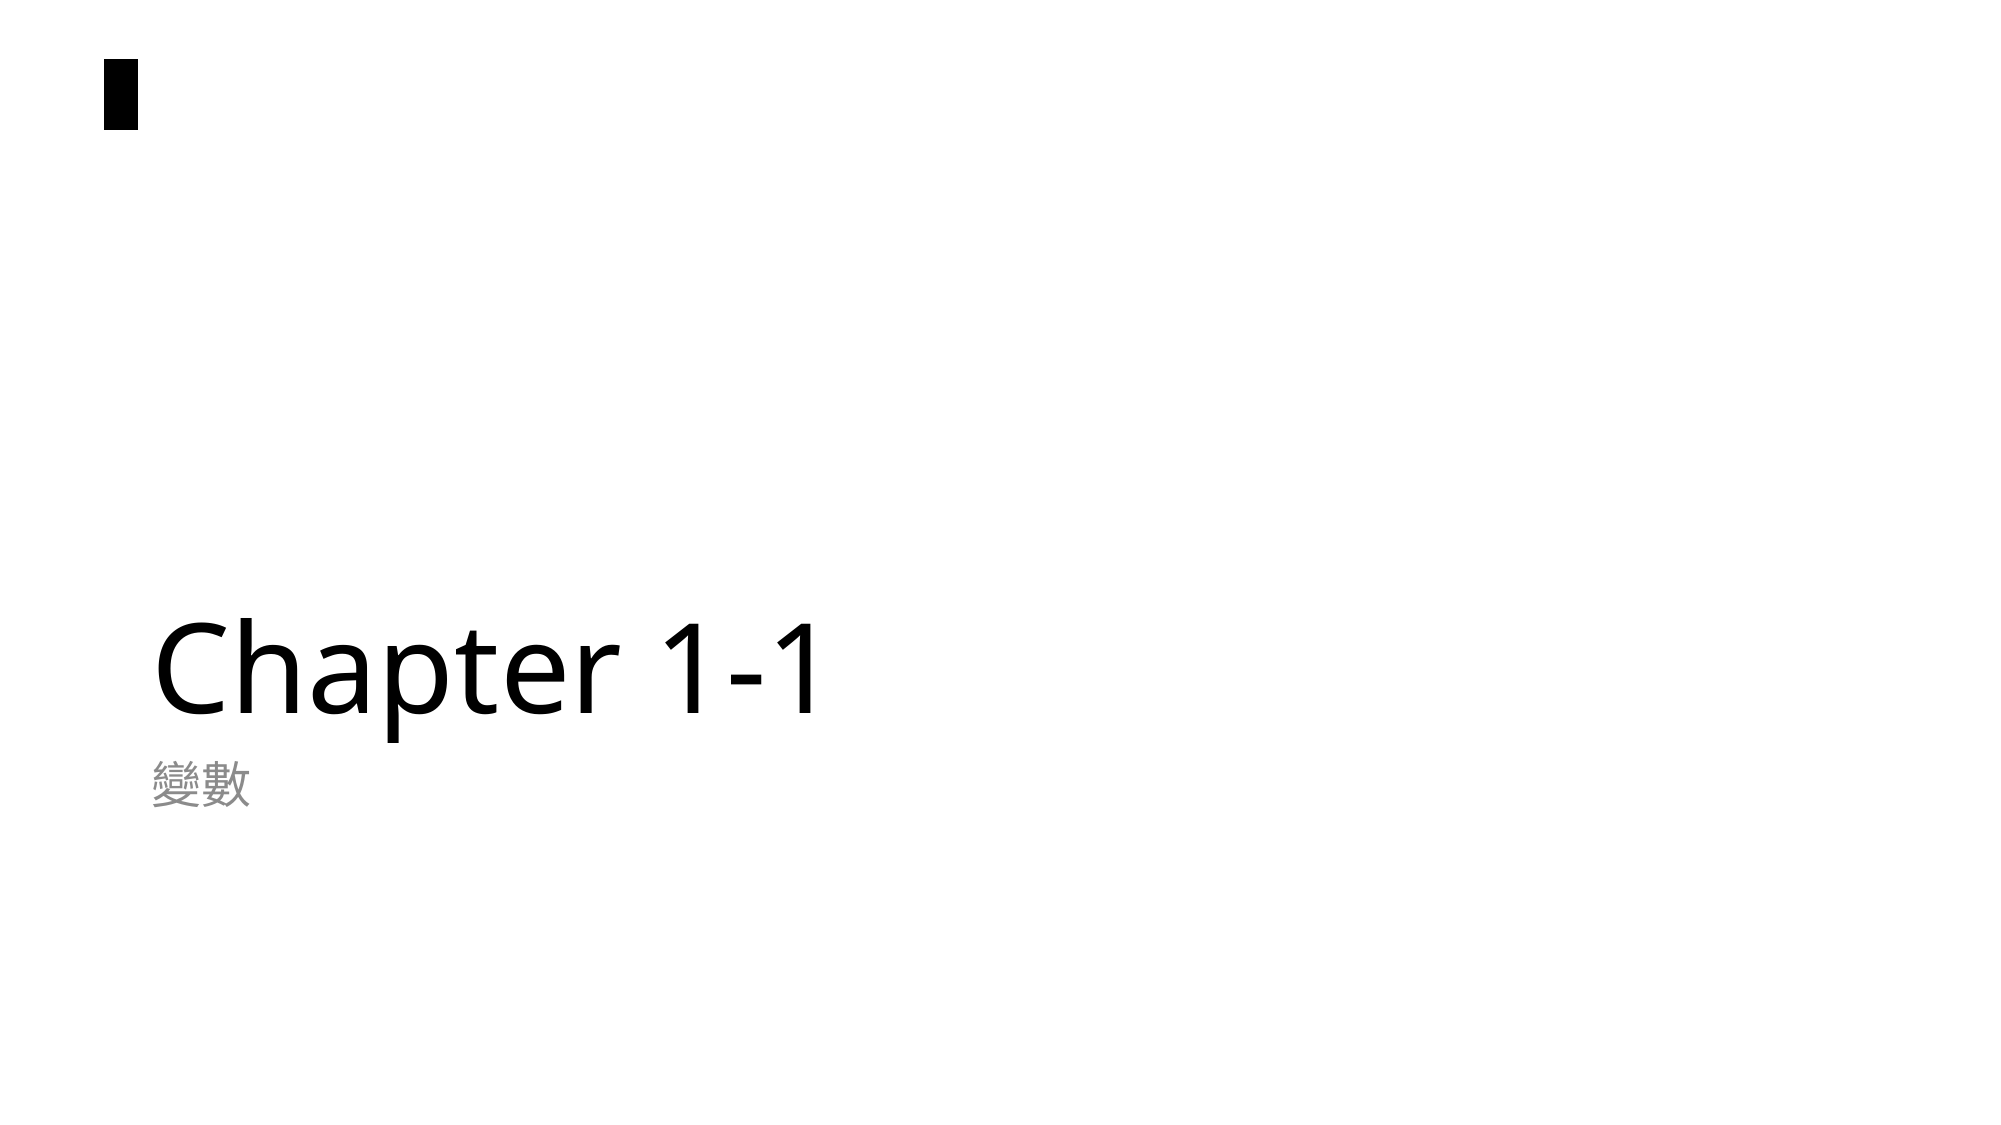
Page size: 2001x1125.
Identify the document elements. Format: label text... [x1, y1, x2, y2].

list 變數 [136, 752, 1862, 999]
title Chapter 1-1 [136, 280, 1862, 749]
